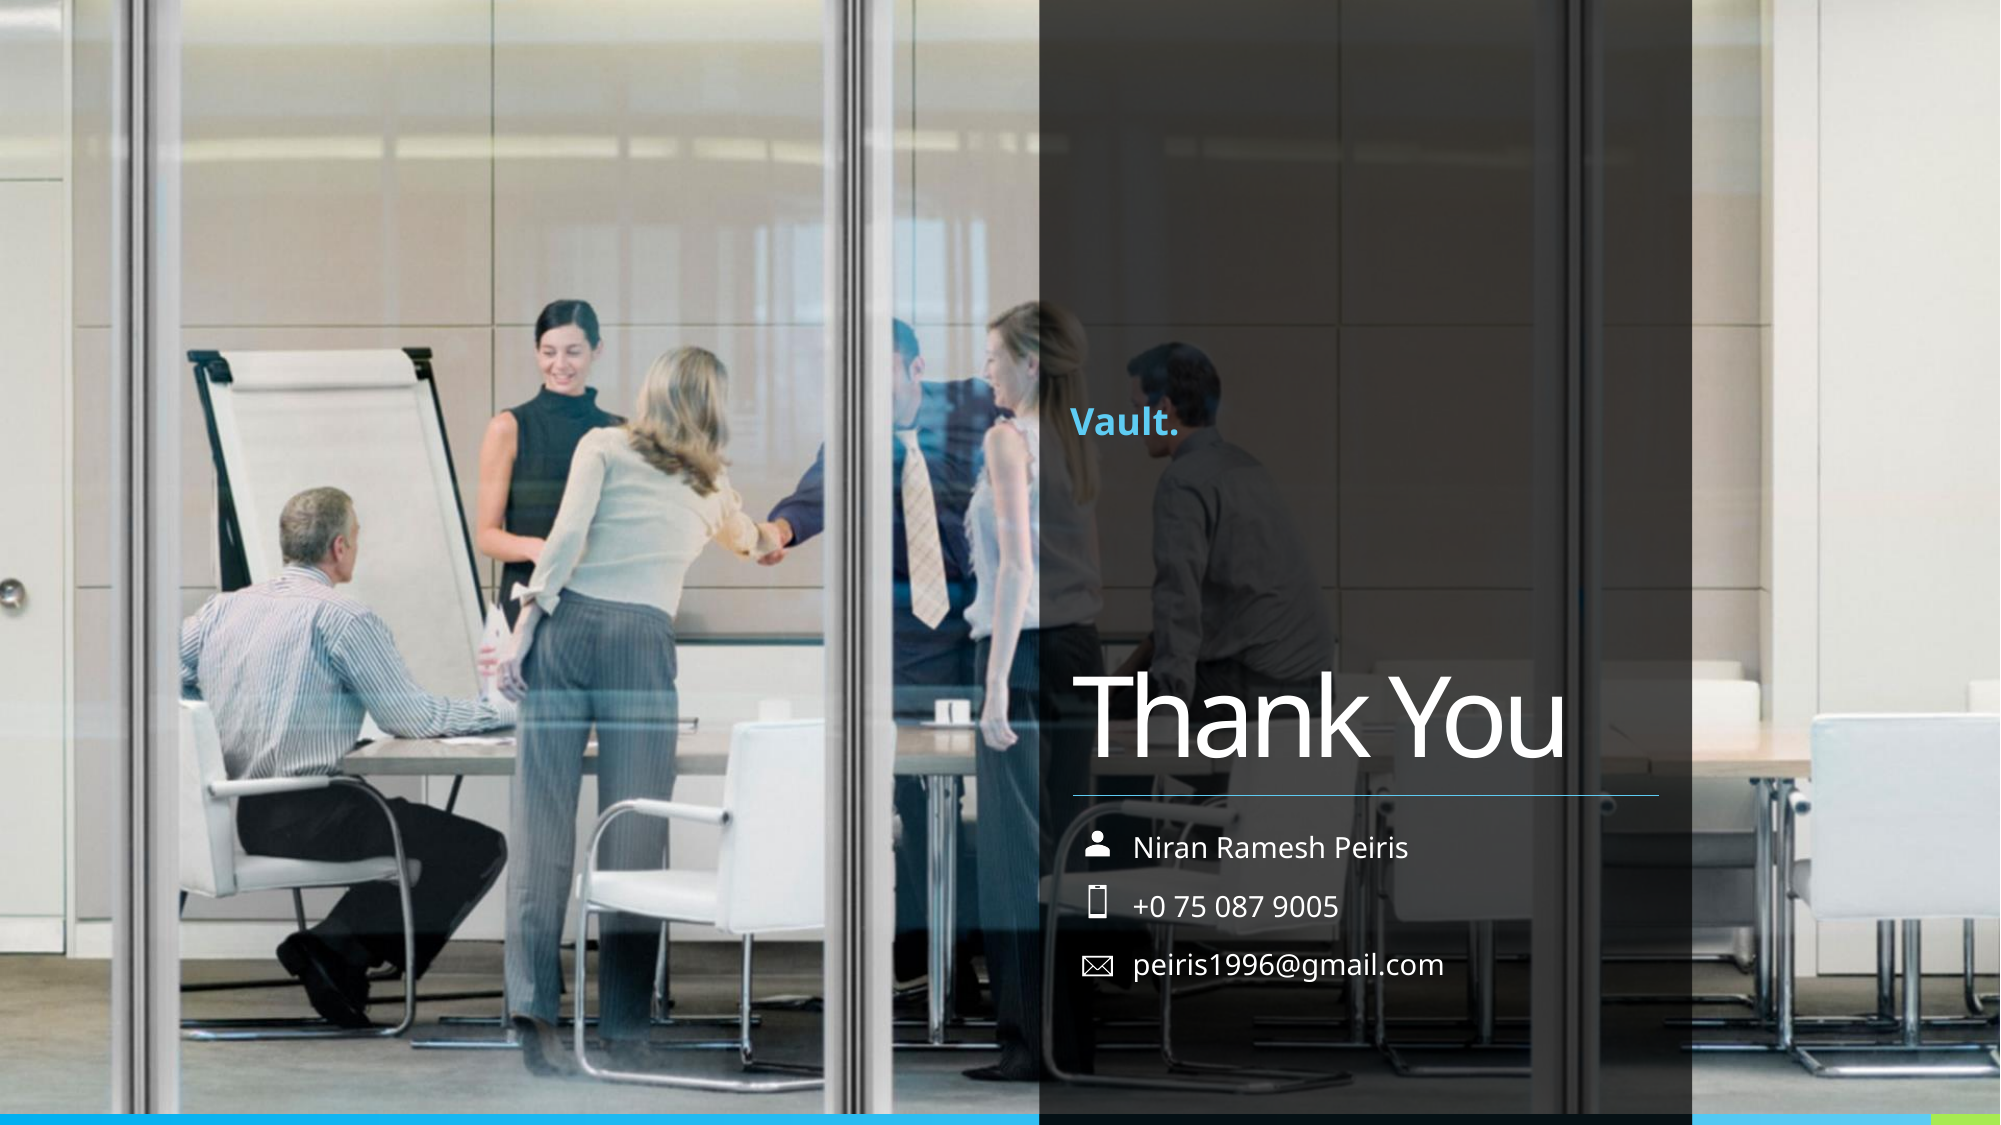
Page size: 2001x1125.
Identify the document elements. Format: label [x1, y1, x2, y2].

text_box [1038, 1114, 1693, 1125]
picture [0, 0, 2000, 1114]
